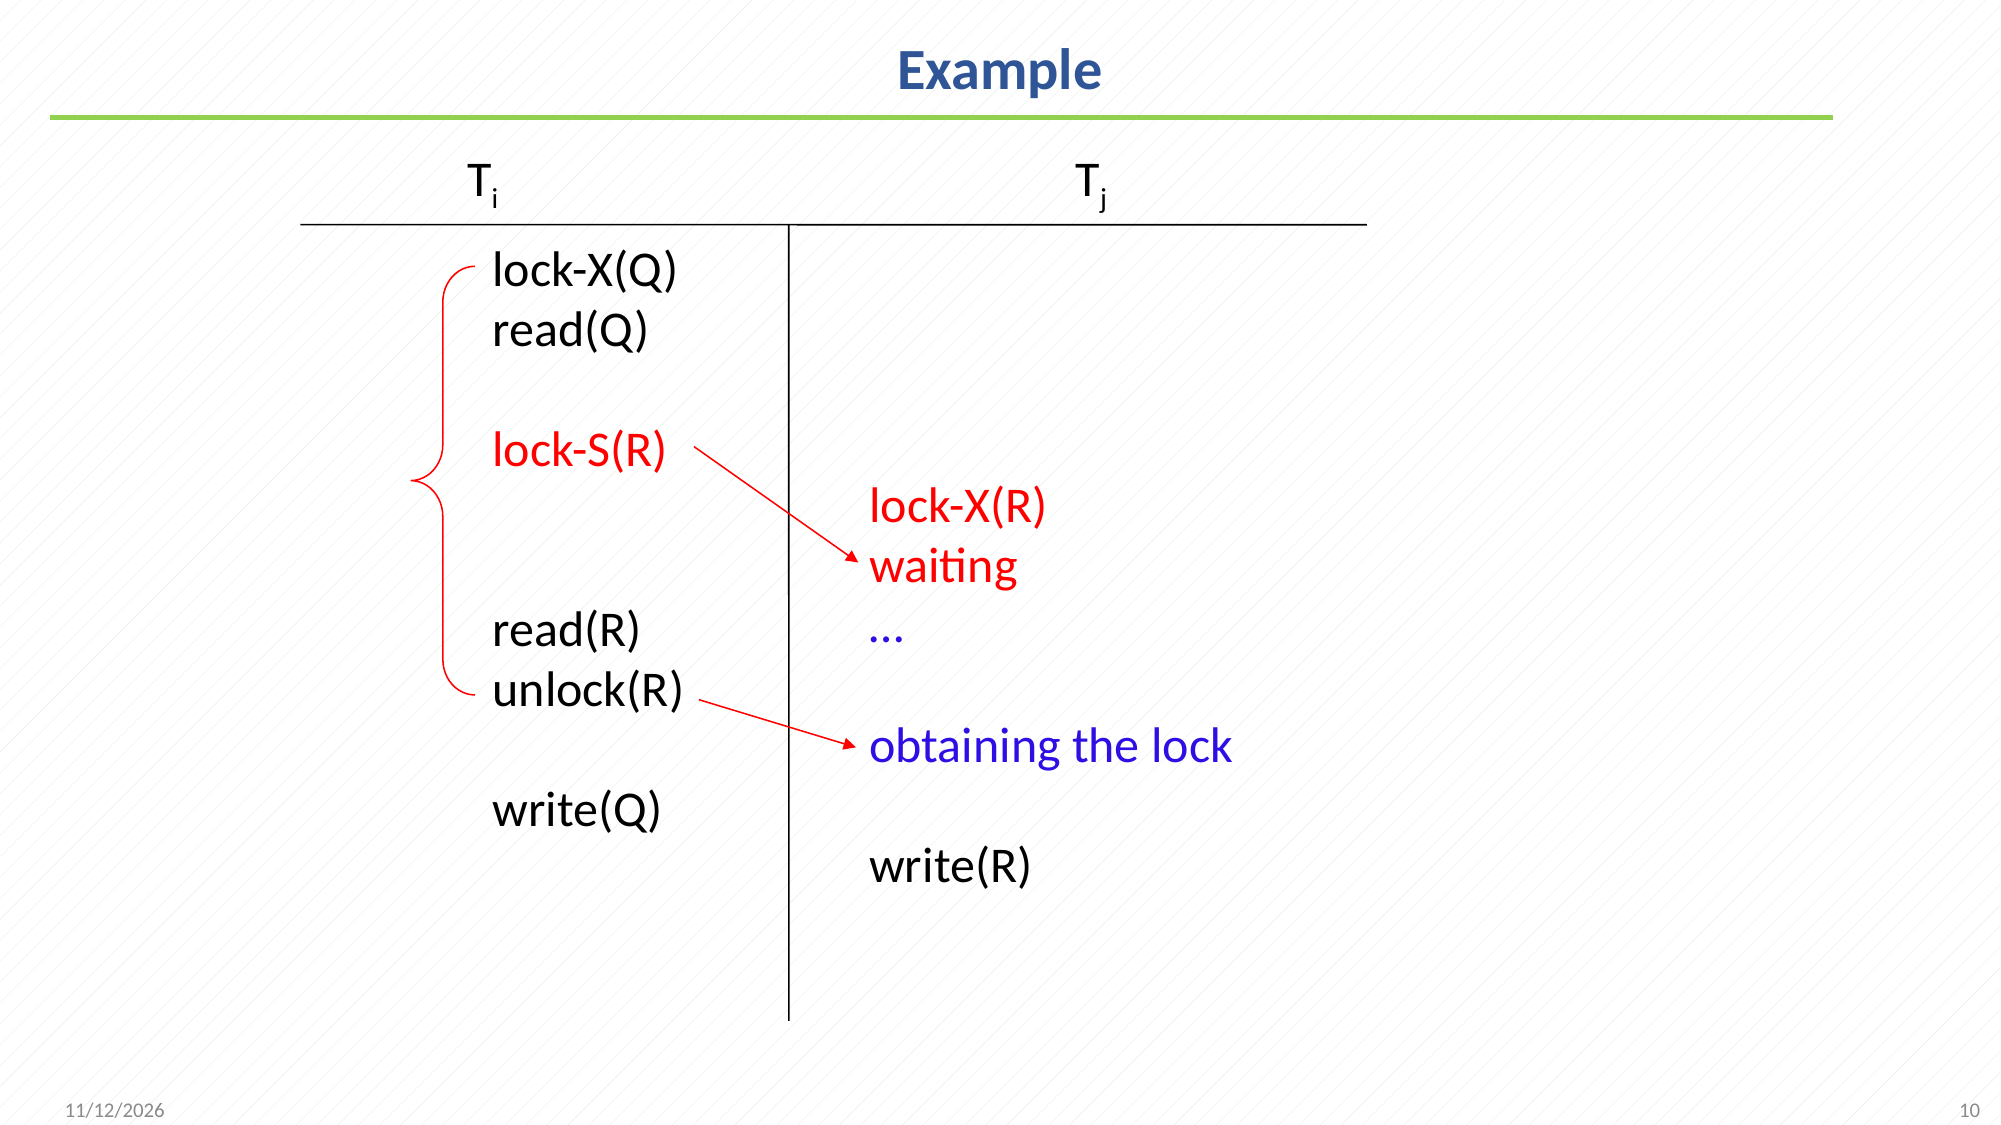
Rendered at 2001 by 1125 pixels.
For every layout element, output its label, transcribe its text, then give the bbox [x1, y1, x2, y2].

text_box [698, 699, 856, 750]
text_box lock-X(Q) read(Q) lock-S(R) read(R) unlock(R) write(Q) [477, 228, 700, 964]
slide_number 10 [1545, 1079, 1996, 1125]
text_box [410, 266, 475, 695]
text_box Ti [452, 139, 514, 222]
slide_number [49, 1079, 500, 1125]
text_box Tj [1060, 139, 1122, 222]
text_box [693, 446, 859, 563]
title Example [50, 13, 1949, 129]
text_box lock-X(R) waiting … obtaining the lock write(R) [854, 225, 1249, 901]
